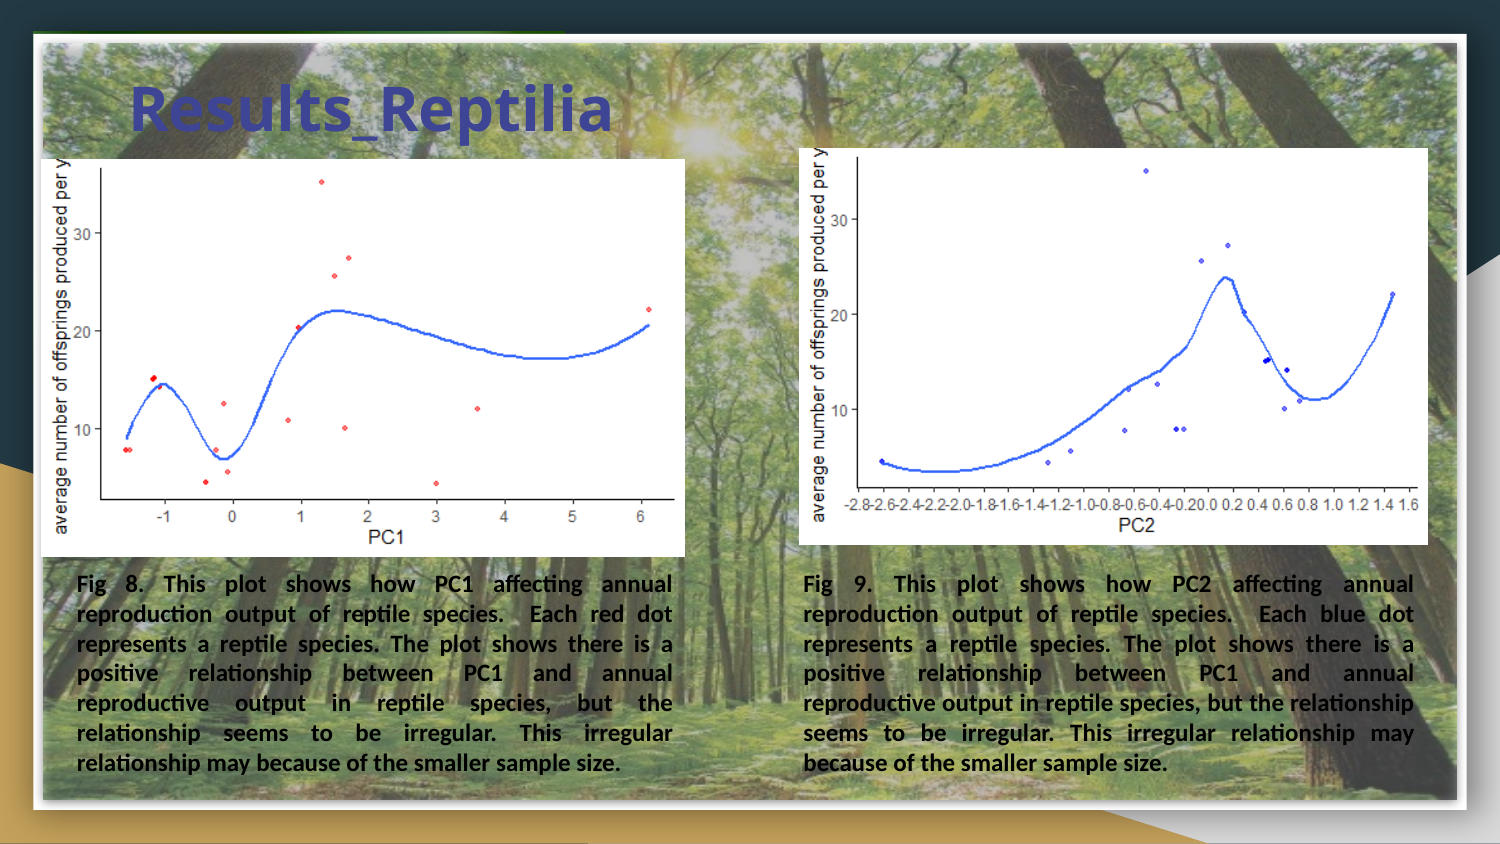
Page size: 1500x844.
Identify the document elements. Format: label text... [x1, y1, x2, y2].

picture [41, 159, 685, 557]
text_box Fig 9. This plot shows how PC2 affecting annual reproduction output of reptile species. Each blue dot represents a reptile species. The plot shows there is a positive relationship between PC1 and annual reproductive output in reptile species, but the relationship seems to be irregular. This irregular relationship may because of the smaller sample size. [788, 552, 1431, 844]
picture [799, 147, 1428, 546]
title Results_Reptilia [113, 55, 1345, 160]
text_box Fig 8. This plot shows how PC1 affecting annual reproduction output of reptile species. Each red dot represents a reptile species. The plot shows there is a positive relationship between PC1 and annual reproductive output in reptile species, but the relationship seems to be irregular. This irregular relationship may because of the smaller sample size. [61, 560, 689, 827]
